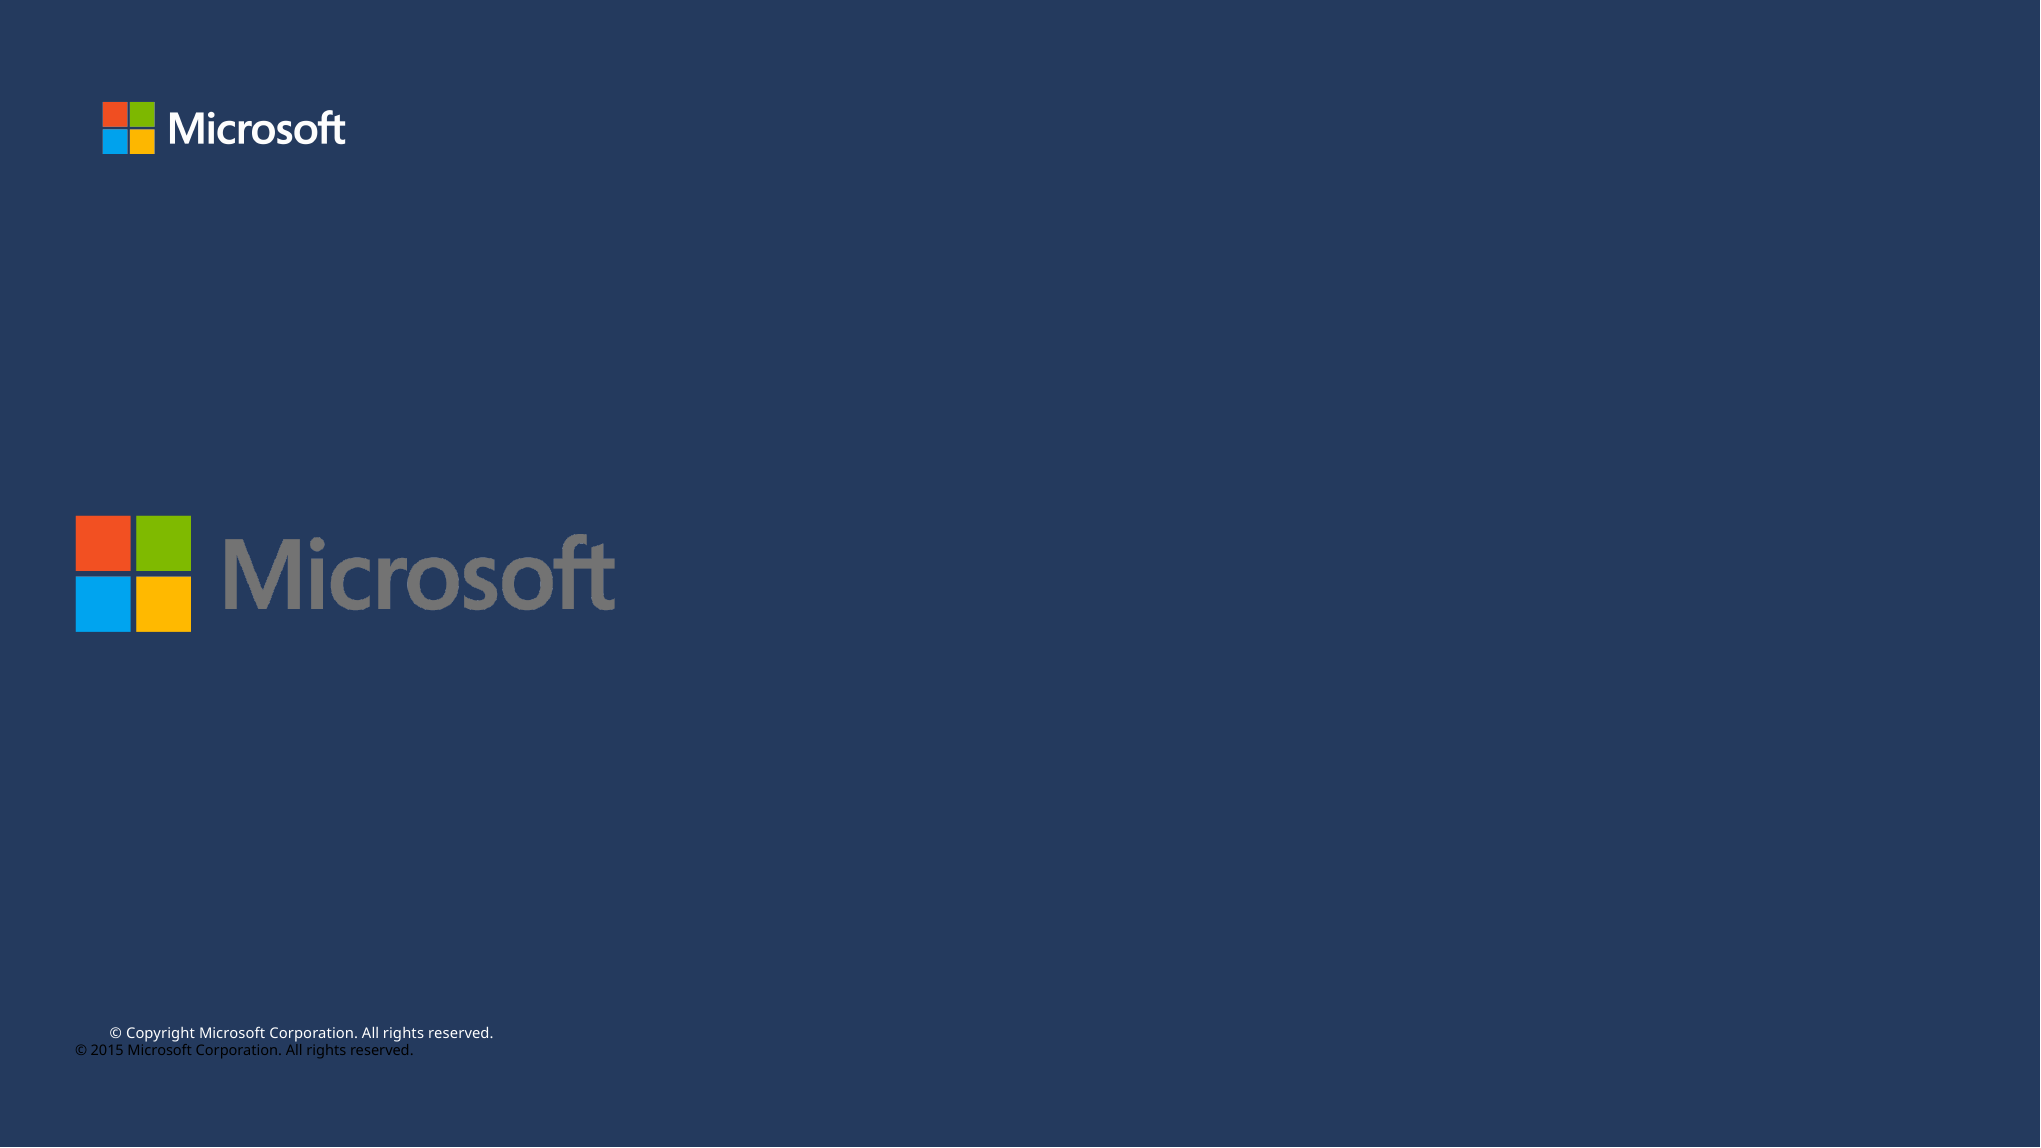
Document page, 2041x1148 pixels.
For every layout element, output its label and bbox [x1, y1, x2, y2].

picture [51, 50, 397, 206]
picture [75, 515, 615, 632]
